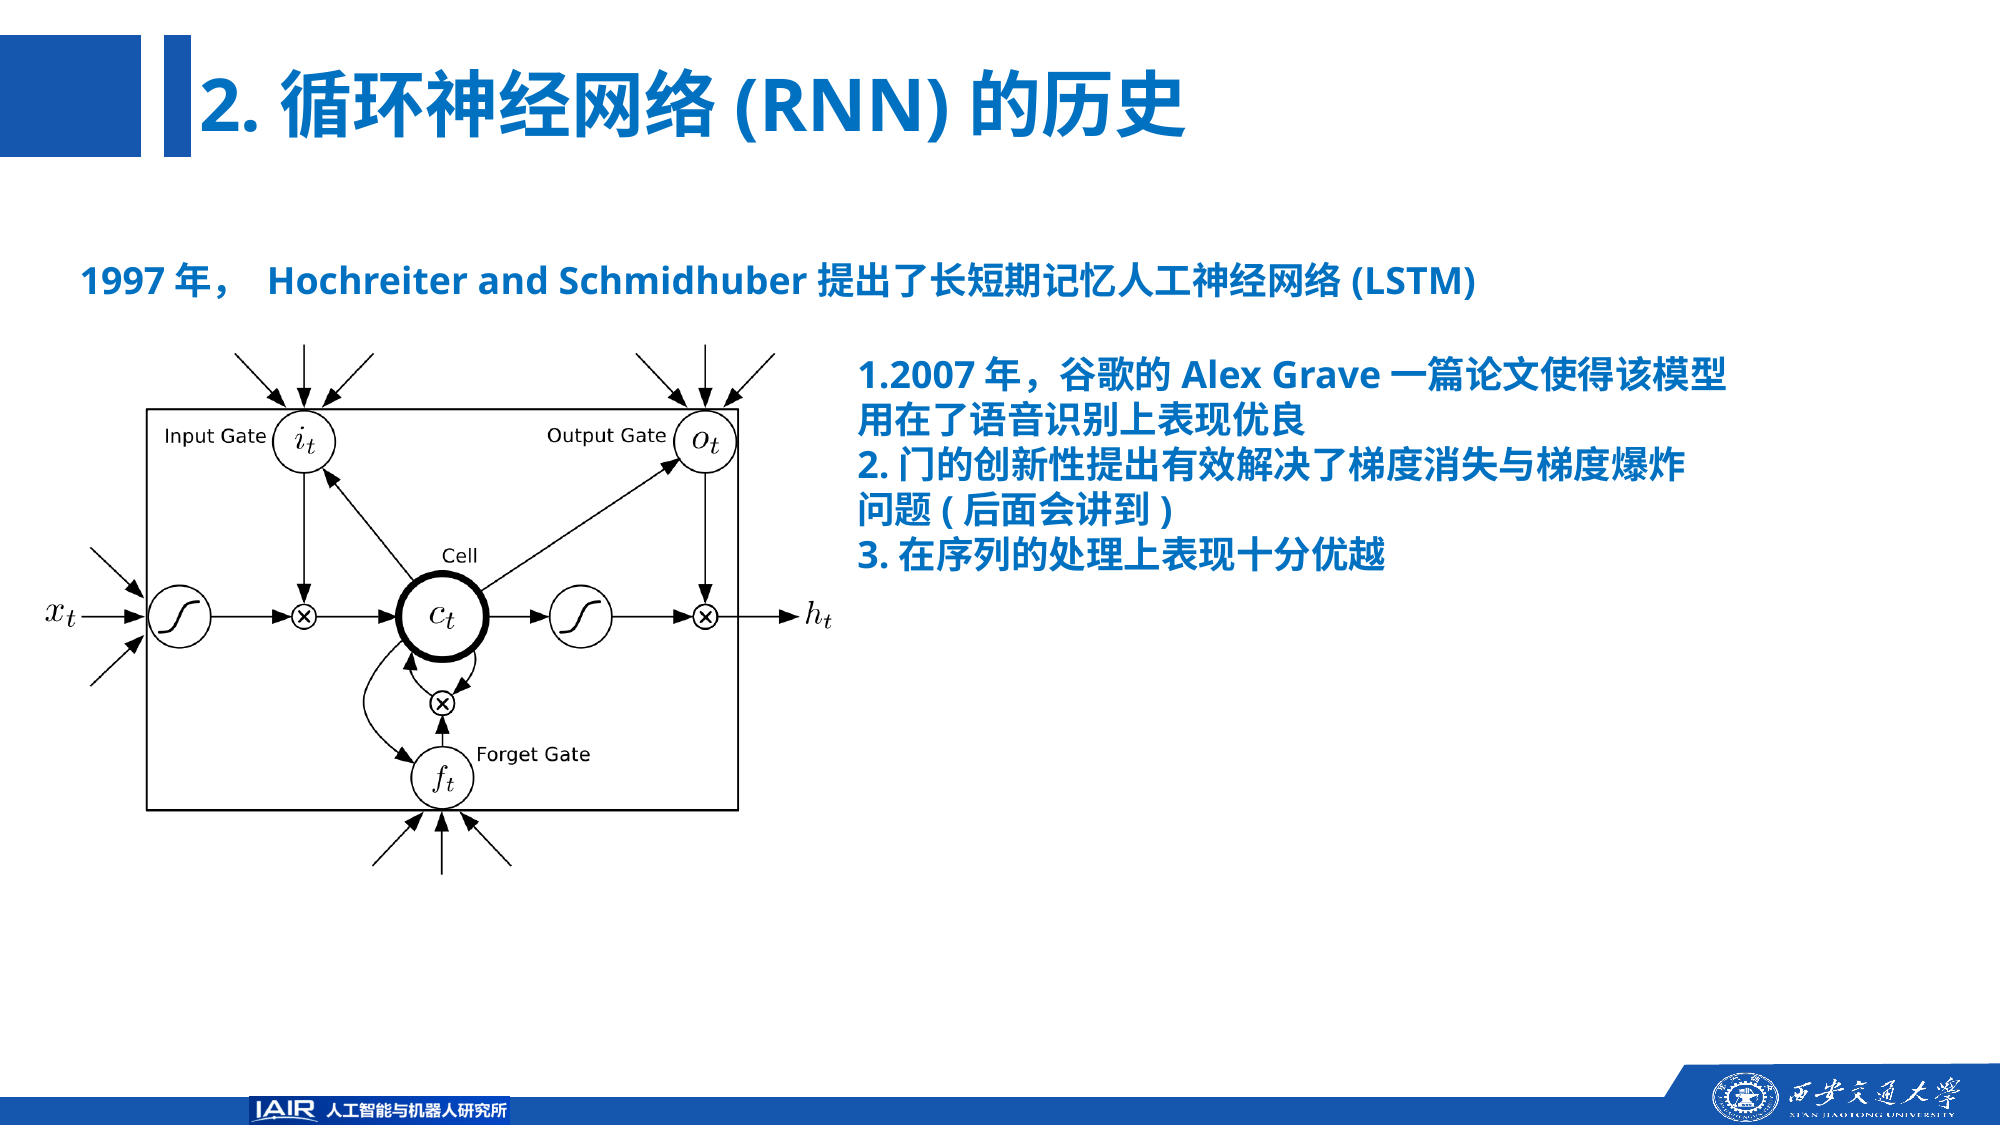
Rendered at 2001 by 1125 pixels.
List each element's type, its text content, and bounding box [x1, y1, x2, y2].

picture [31, 343, 846, 877]
text_box 2.循环神经网络(RNN)的历史 [184, 50, 1203, 154]
picture [249, 1096, 510, 1125]
text_box 1997年， Hochreiter and Schmidhuber提出了长短期记忆人工神经网络(LSTM) [64, 249, 1491, 310]
text_box 1.2007年，谷歌的Alex Grave一篇论文使得该模型 用在了语音识别上表现优良 2.门的创新性提出有效解决了梯度消失与梯度爆炸 问题(后面会讲到) 3.在序列的处理上表现十分优越 [846, 343, 1743, 628]
